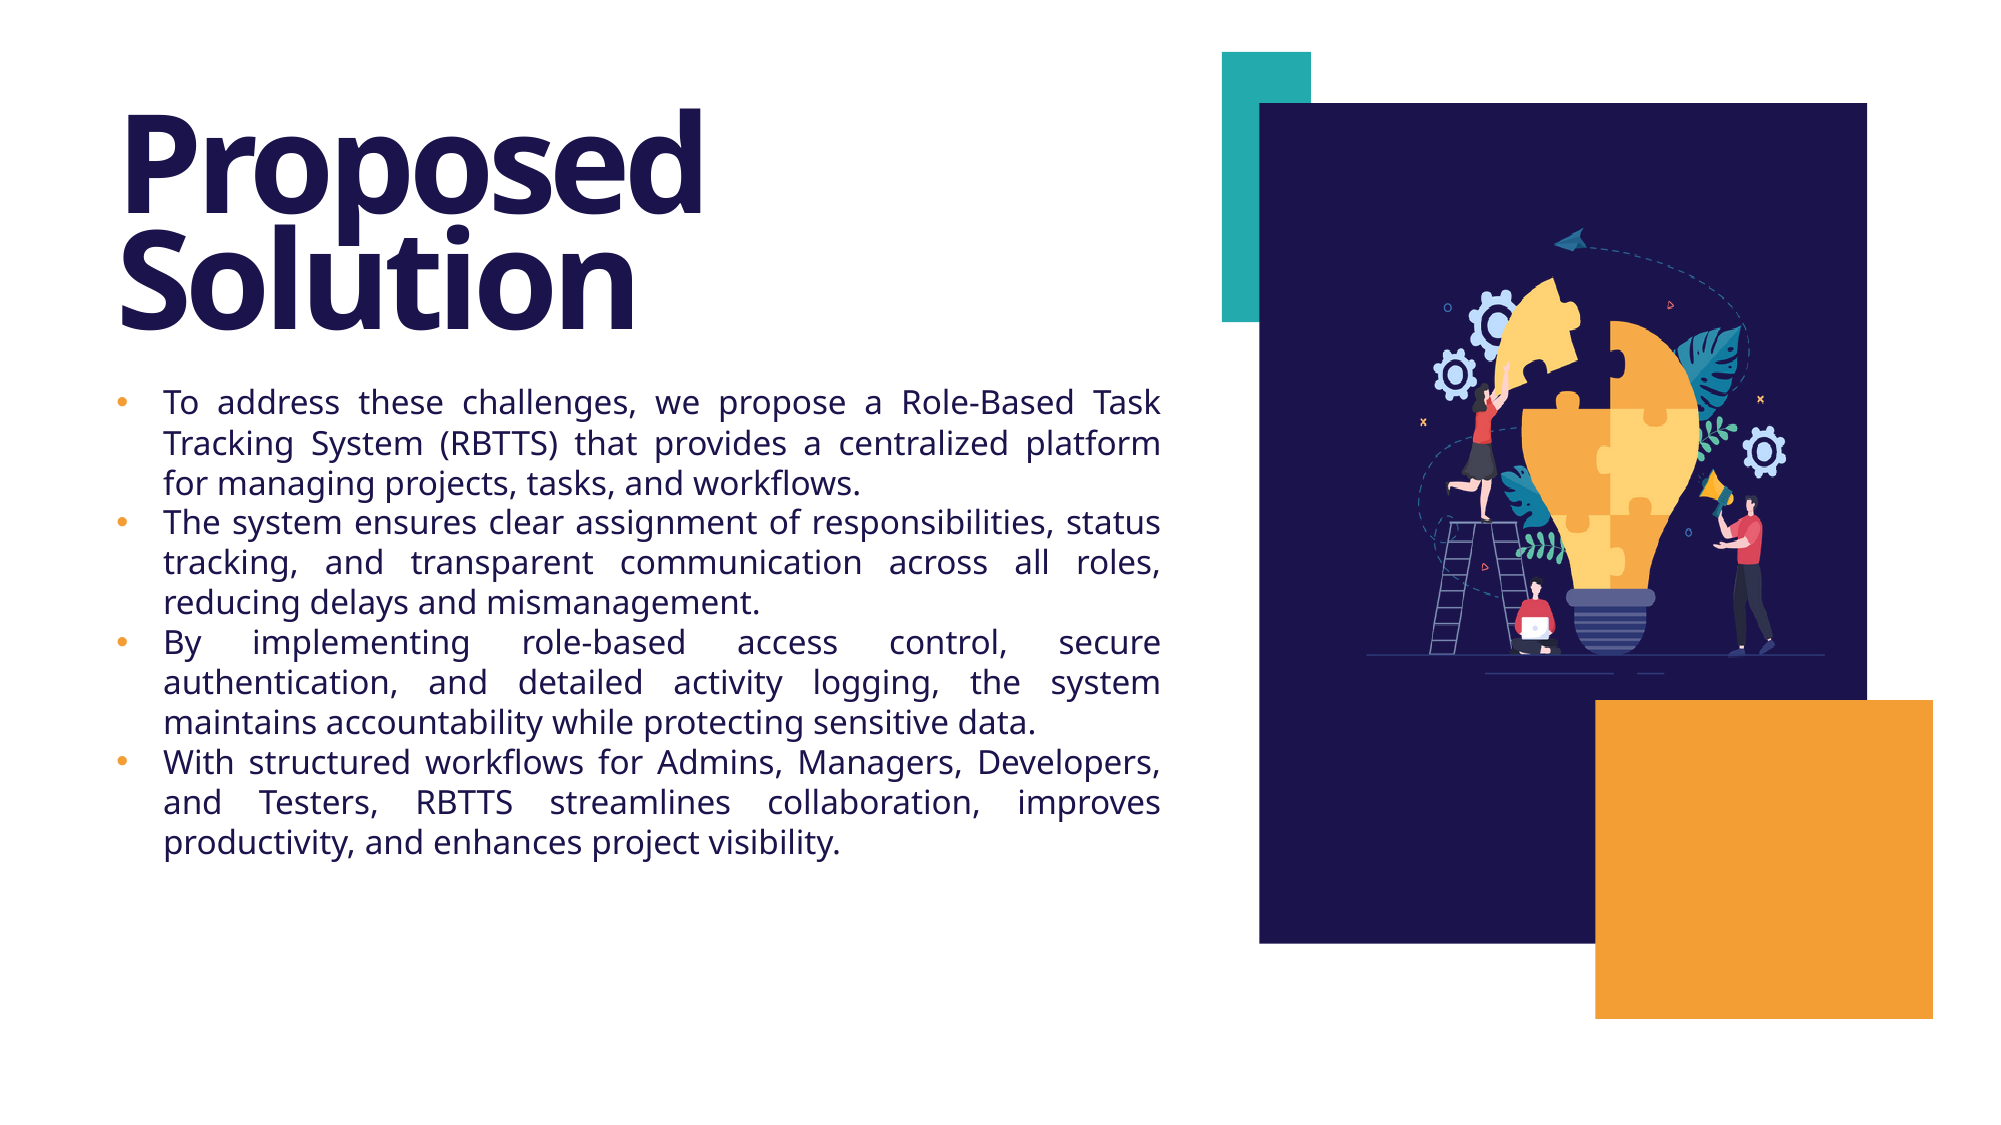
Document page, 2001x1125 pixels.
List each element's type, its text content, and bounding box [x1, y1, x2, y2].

picture [1305, 203, 1885, 701]
text_box Proposed Solution [101, 114, 821, 360]
text_box To address these challenges, we propose a Role-Based Task Tracking System (RBTTS) that provides a centralized platform for managing projects, tasks, and workflows. The system ensures clear assignment of responsibilities, status tracking, and transparent communication across all roles, reducing delays and mismanagement. By implementing role-based access control, secure authentication, and detailed activity logging, the system maintains accountability while protecting sensitive data. With structured workflows for Admins, Managers, Developers, and Testers, RBTTS streamlines collaboration, improves productivity, and enhances project visibility. [101, 374, 1178, 869]
text_box [1258, 102, 1868, 945]
text_box [1221, 51, 1312, 323]
text_box [1594, 699, 1934, 1020]
